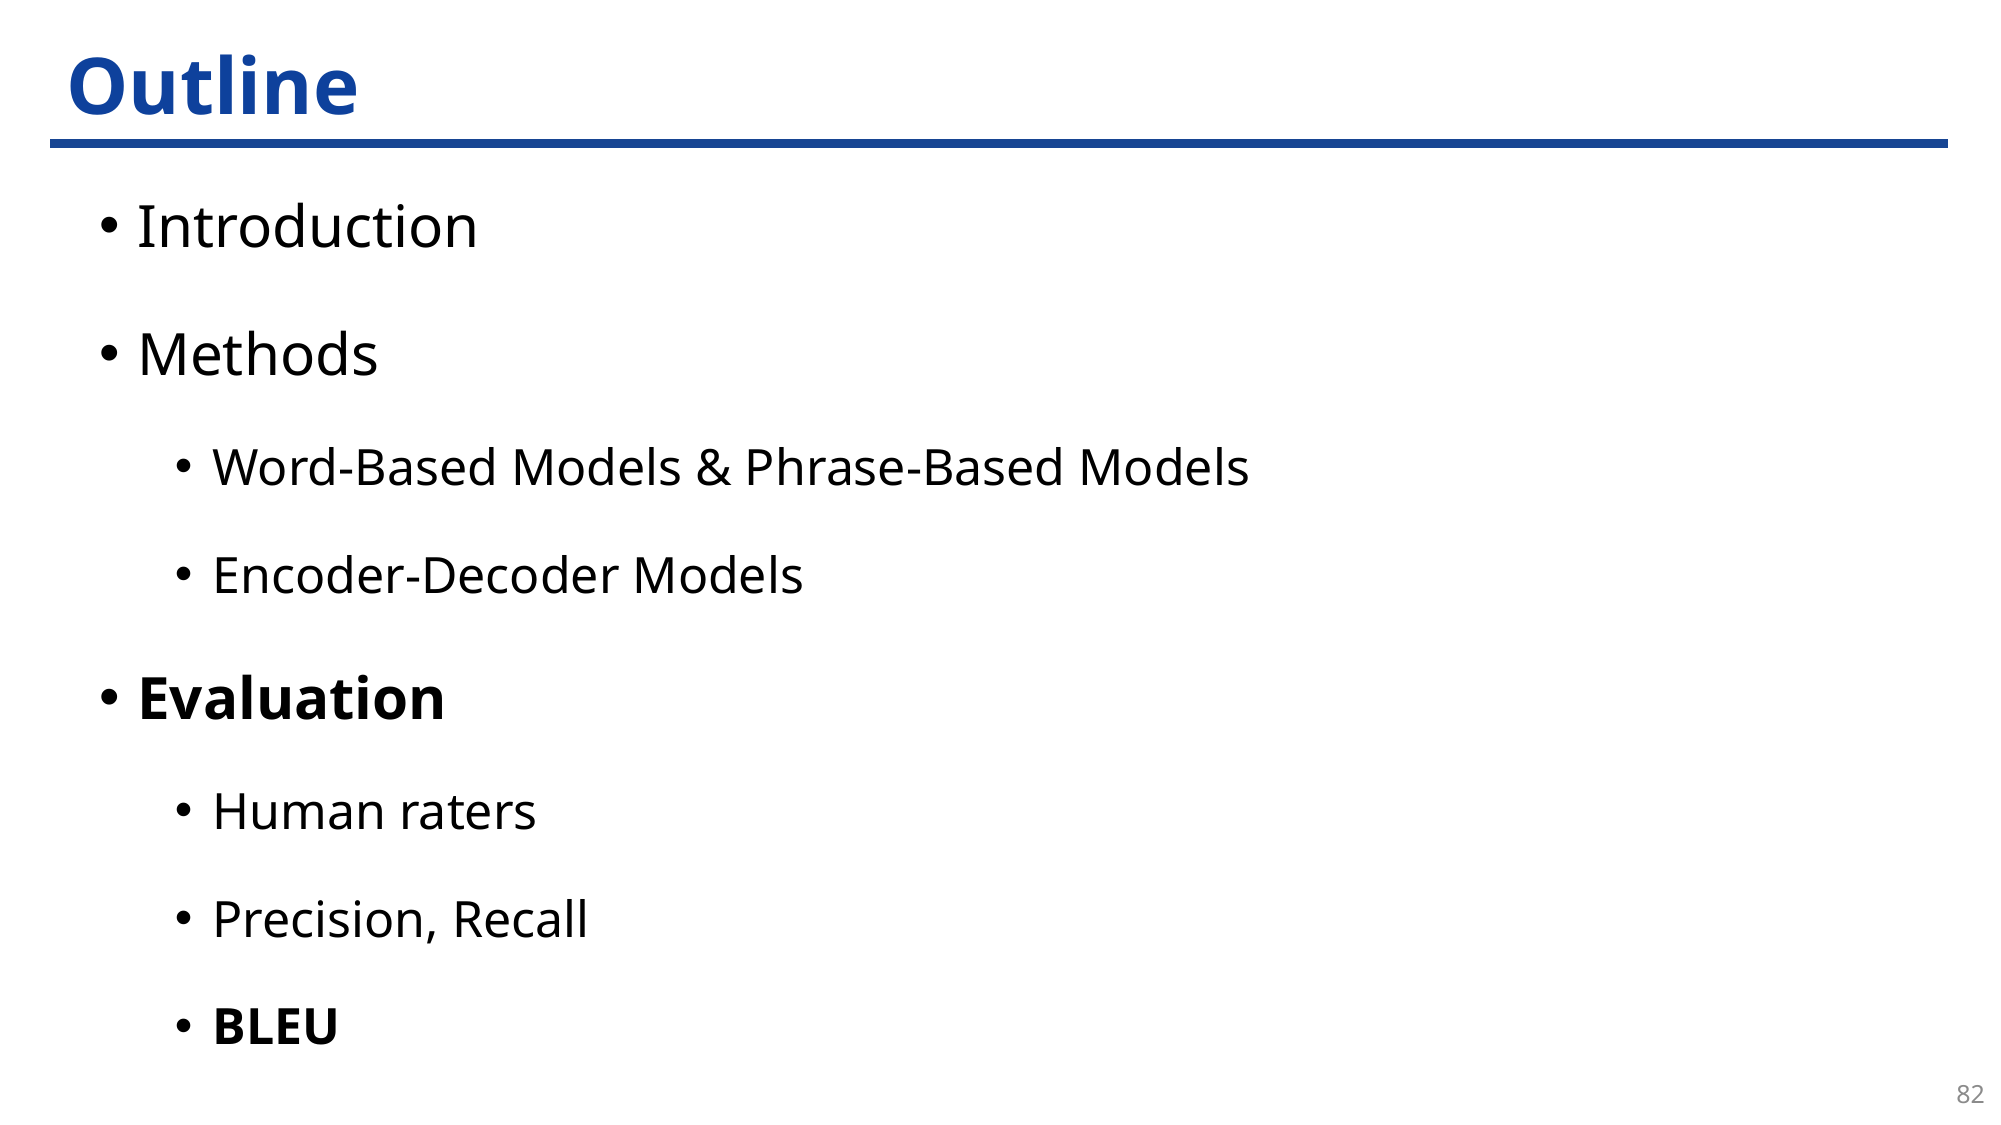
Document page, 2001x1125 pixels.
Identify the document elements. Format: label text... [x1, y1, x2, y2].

title Outline [51, 39, 1947, 140]
slide_number 82 [1899, 1065, 2000, 1125]
list Introduction Methods Word-Based Models & Phrase-Based Models Encoder-Decoder Models Evaluation Human raters Precision, Recall BLEU [84, 181, 1900, 1086]
